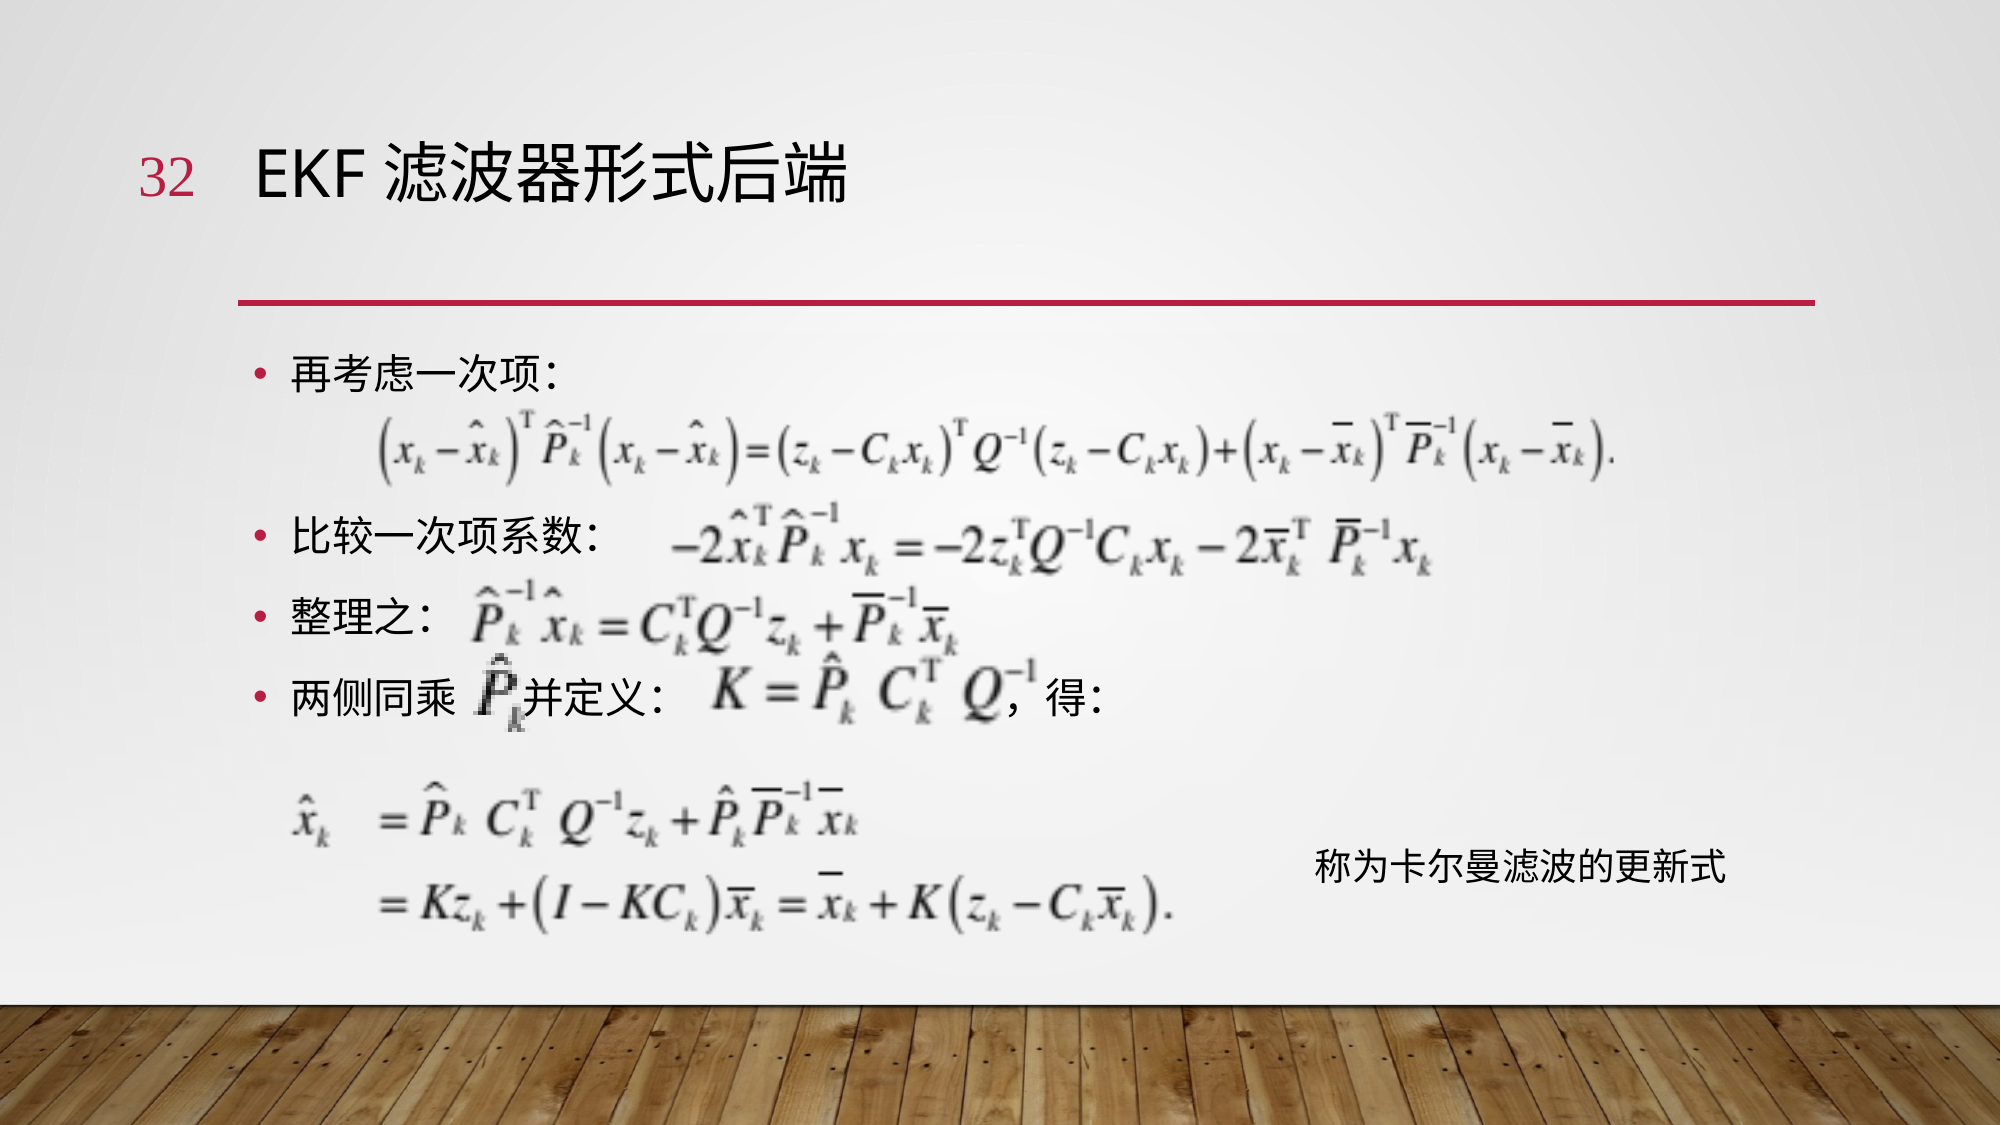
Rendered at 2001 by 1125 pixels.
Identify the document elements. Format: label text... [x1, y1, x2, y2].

text_box 称为卡尔曼滤波的更新式 [1300, 835, 1743, 896]
picture [374, 399, 1615, 738]
picture [0, 1005, 2000, 1125]
picture [260, 754, 1199, 957]
list 再考虑一次项： 比较一次项系数： 整理之： 两侧同乘 并定义： ，得： [238, 330, 1814, 897]
slide_number 32 [78, 131, 212, 214]
title EKF滤波器形式后端 [238, 131, 1814, 305]
